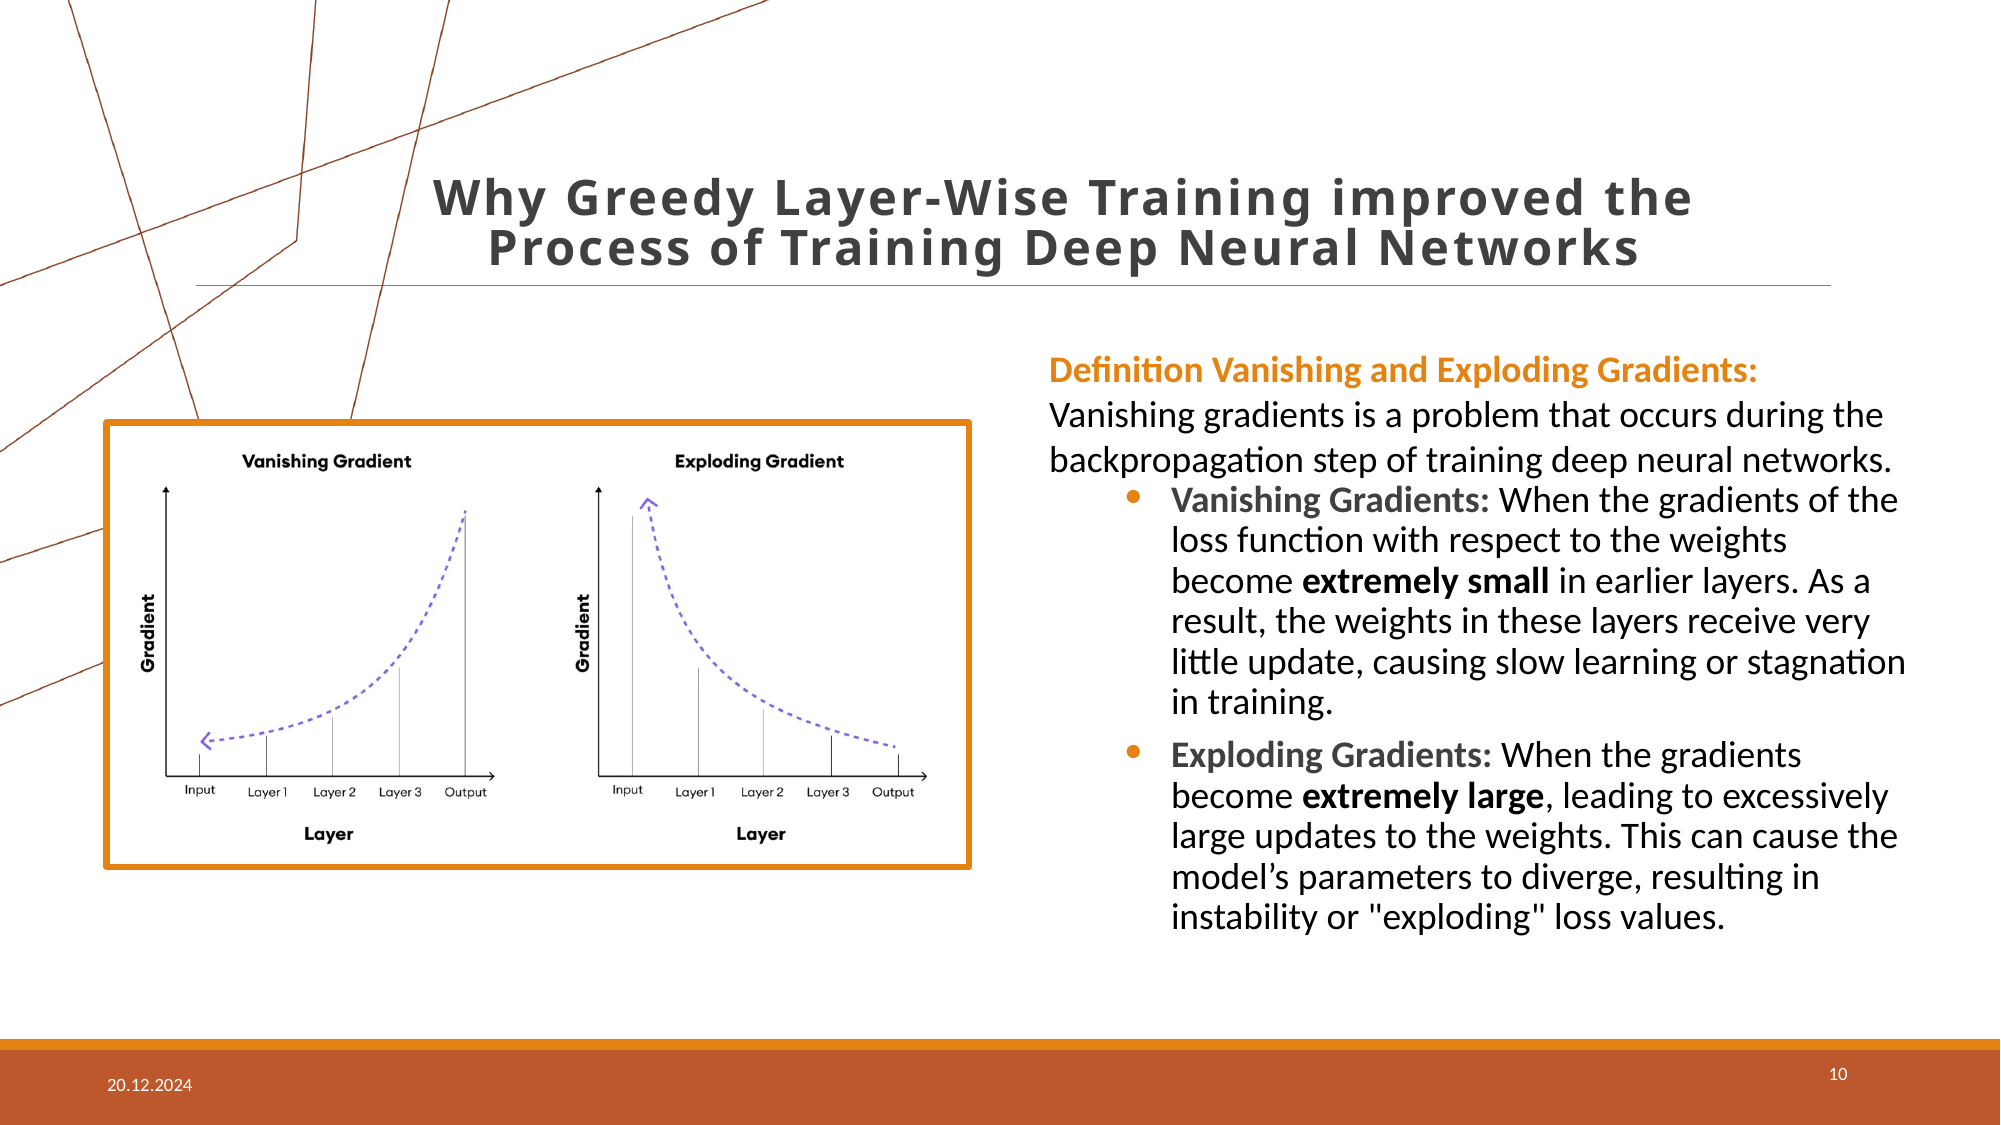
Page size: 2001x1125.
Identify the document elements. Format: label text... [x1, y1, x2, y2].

picture [0, 0, 803, 720]
picture [109, 425, 967, 865]
text_box Definition Vanishing and Exploding Gradients: Vanishing gradients is a problem that occurs during the backpropagation step of training deep neural networks. Vanishing Gradients: When the gradients of the loss function with respect to the weights become extremely small in earlier layers. As a result, the weights in these layers receive very little update, causing slow learning or stagnation in training. Exploding Gradients: When the gradients become extremely large, leading to excessively large updates to the weights. This can cause the model’s parameters to diverge, resulting in instability or "exploding" loss values. [1034, 337, 1925, 946]
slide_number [92, 1054, 248, 1114]
title Why Greedy Layer-Wise Training improved the Process of Training Deep Neural Networks [399, 133, 1733, 392]
slide_number 10 [1755, 1042, 1863, 1103]
